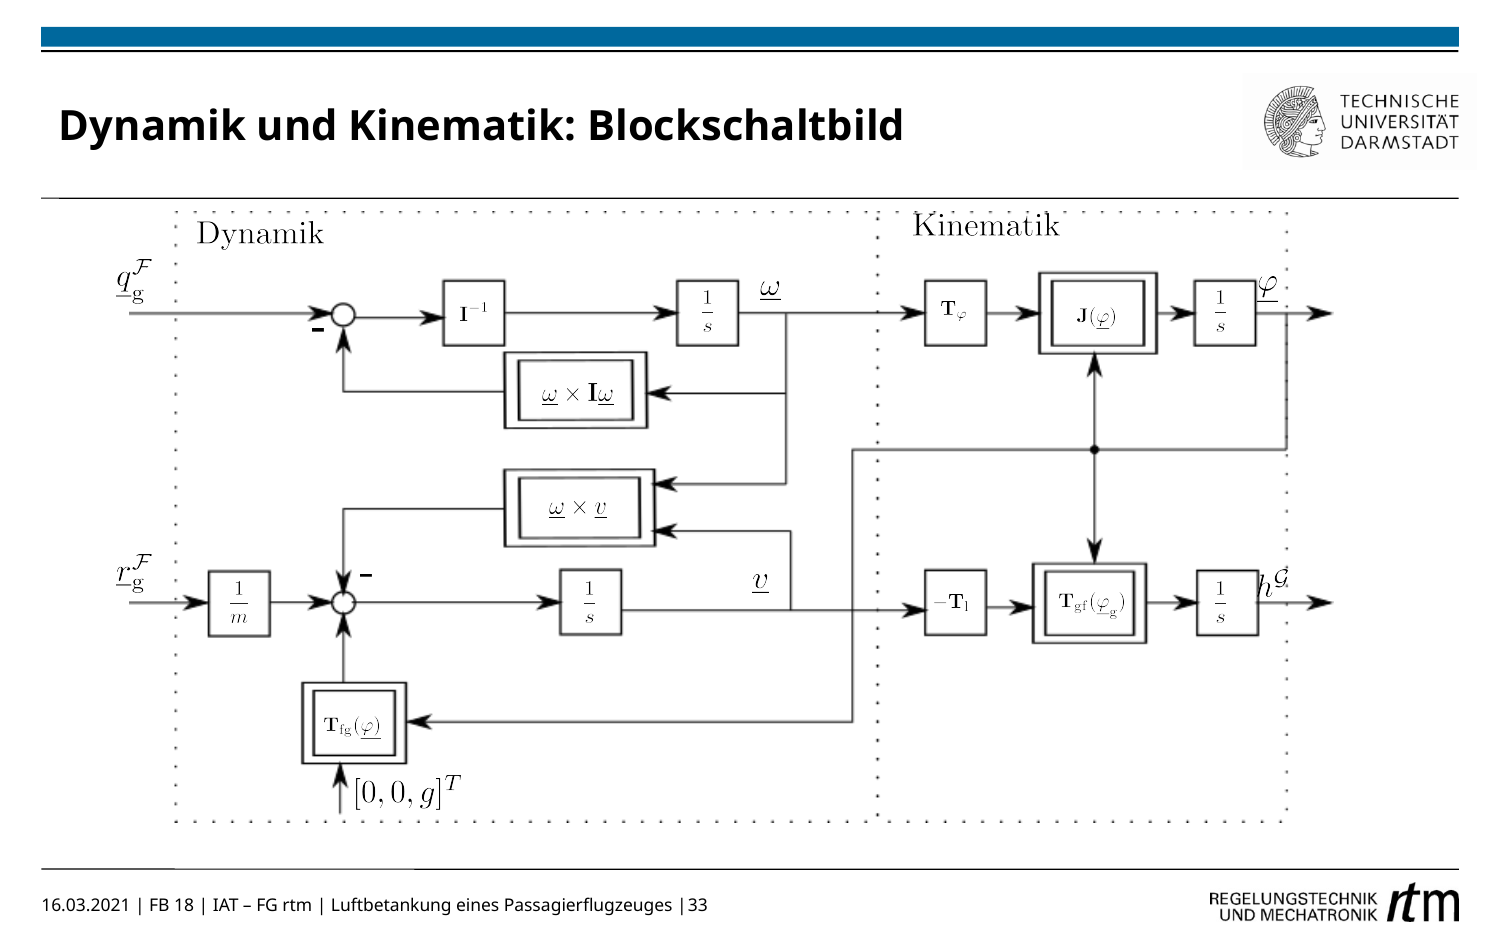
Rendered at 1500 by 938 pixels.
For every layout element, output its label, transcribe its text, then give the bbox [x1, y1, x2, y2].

picture [1256, 276, 1278, 302]
picture [116, 553, 152, 593]
picture [356, 775, 461, 810]
picture [1210, 882, 1459, 922]
picture [1058, 592, 1124, 619]
picture [312, 328, 325, 332]
picture [1256, 569, 1288, 597]
picture [702, 290, 714, 332]
picture [359, 574, 372, 578]
picture [541, 383, 615, 405]
picture [1215, 581, 1226, 623]
picture [116, 258, 152, 304]
picture [751, 574, 769, 594]
picture [913, 213, 1060, 237]
picture [934, 593, 968, 611]
picture [460, 302, 488, 321]
picture [548, 501, 608, 518]
title Dynamik und Kinematik: Blockschaltbild [58, 66, 1149, 182]
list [129, 211, 1334, 824]
picture [197, 220, 325, 251]
picture [323, 715, 381, 739]
picture [941, 301, 967, 321]
picture [759, 281, 781, 301]
picture [1077, 307, 1115, 330]
picture [584, 581, 595, 623]
picture [1242, 73, 1477, 170]
picture [1215, 290, 1227, 332]
picture [229, 580, 249, 623]
